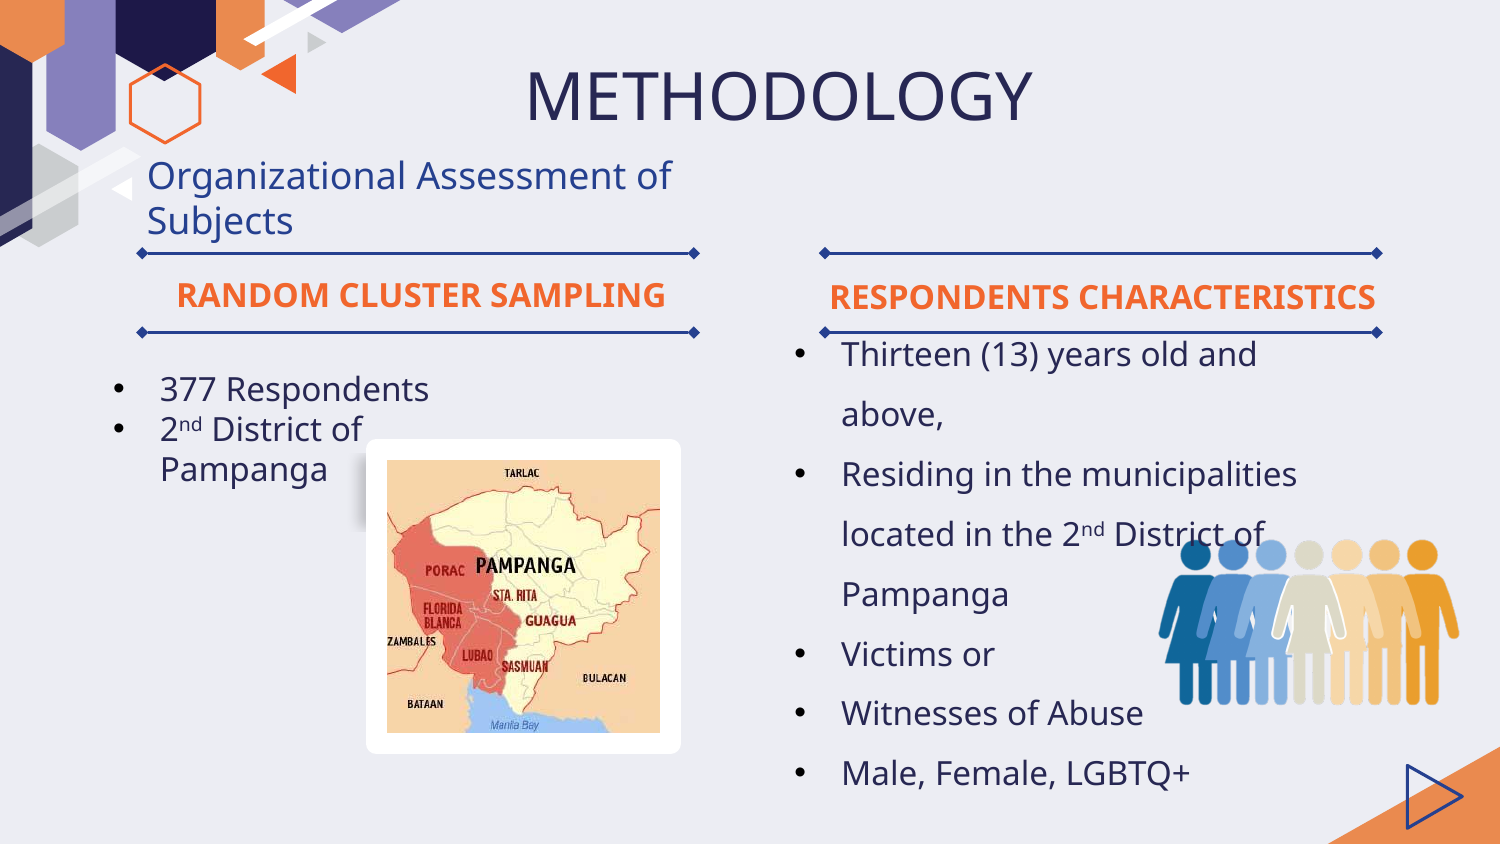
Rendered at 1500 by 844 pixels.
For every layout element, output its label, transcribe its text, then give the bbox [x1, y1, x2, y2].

text_box 377 Respondents 2nd District of Pampanga [98, 321, 450, 536]
picture [1106, 504, 1500, 734]
picture [386, 459, 660, 734]
text_box Organizational Assessment of Subjects [131, 168, 773, 227]
text_box Thirteen (13) years old and above, Residing in the municipalities located in the 2nd District of Pampanga Victims or Witnesses of Abuse Male, Female, LGBTQ+ [779, 523, 1101, 582]
subtitle RANDOM CLUSTER SAMPLING [154, 268, 689, 322]
title METHODOLOGY [220, 38, 1339, 133]
text_box RESPONDENTS CHARACTERISTICS [813, 269, 1393, 324]
